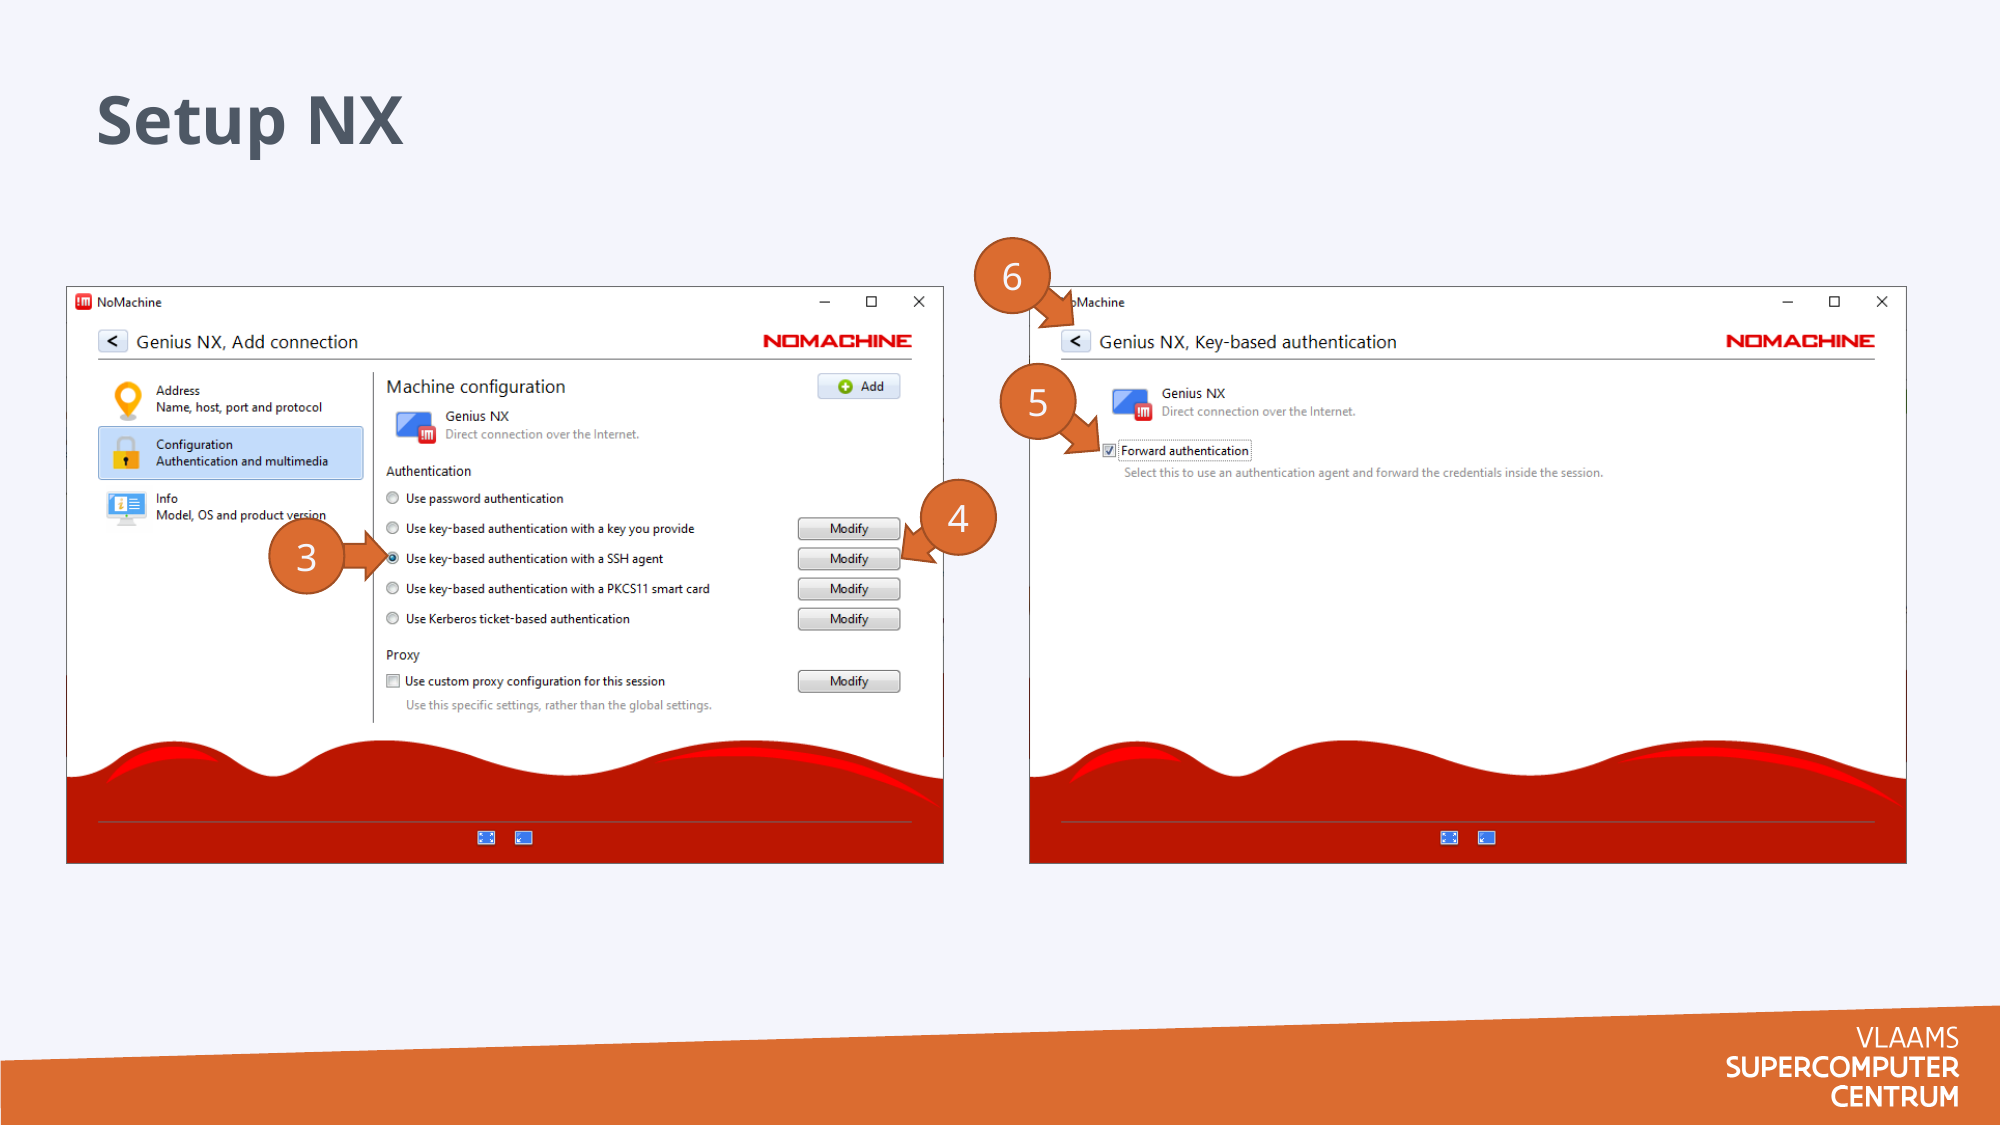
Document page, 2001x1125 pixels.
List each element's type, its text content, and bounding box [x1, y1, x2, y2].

picture [66, 286, 944, 864]
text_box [1000, 363, 1106, 458]
text_box Setup NX [82, 70, 1248, 165]
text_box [269, 518, 388, 594]
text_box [896, 479, 996, 567]
picture [1725, 1021, 1960, 1117]
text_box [974, 238, 1080, 332]
picture [1029, 286, 1907, 864]
